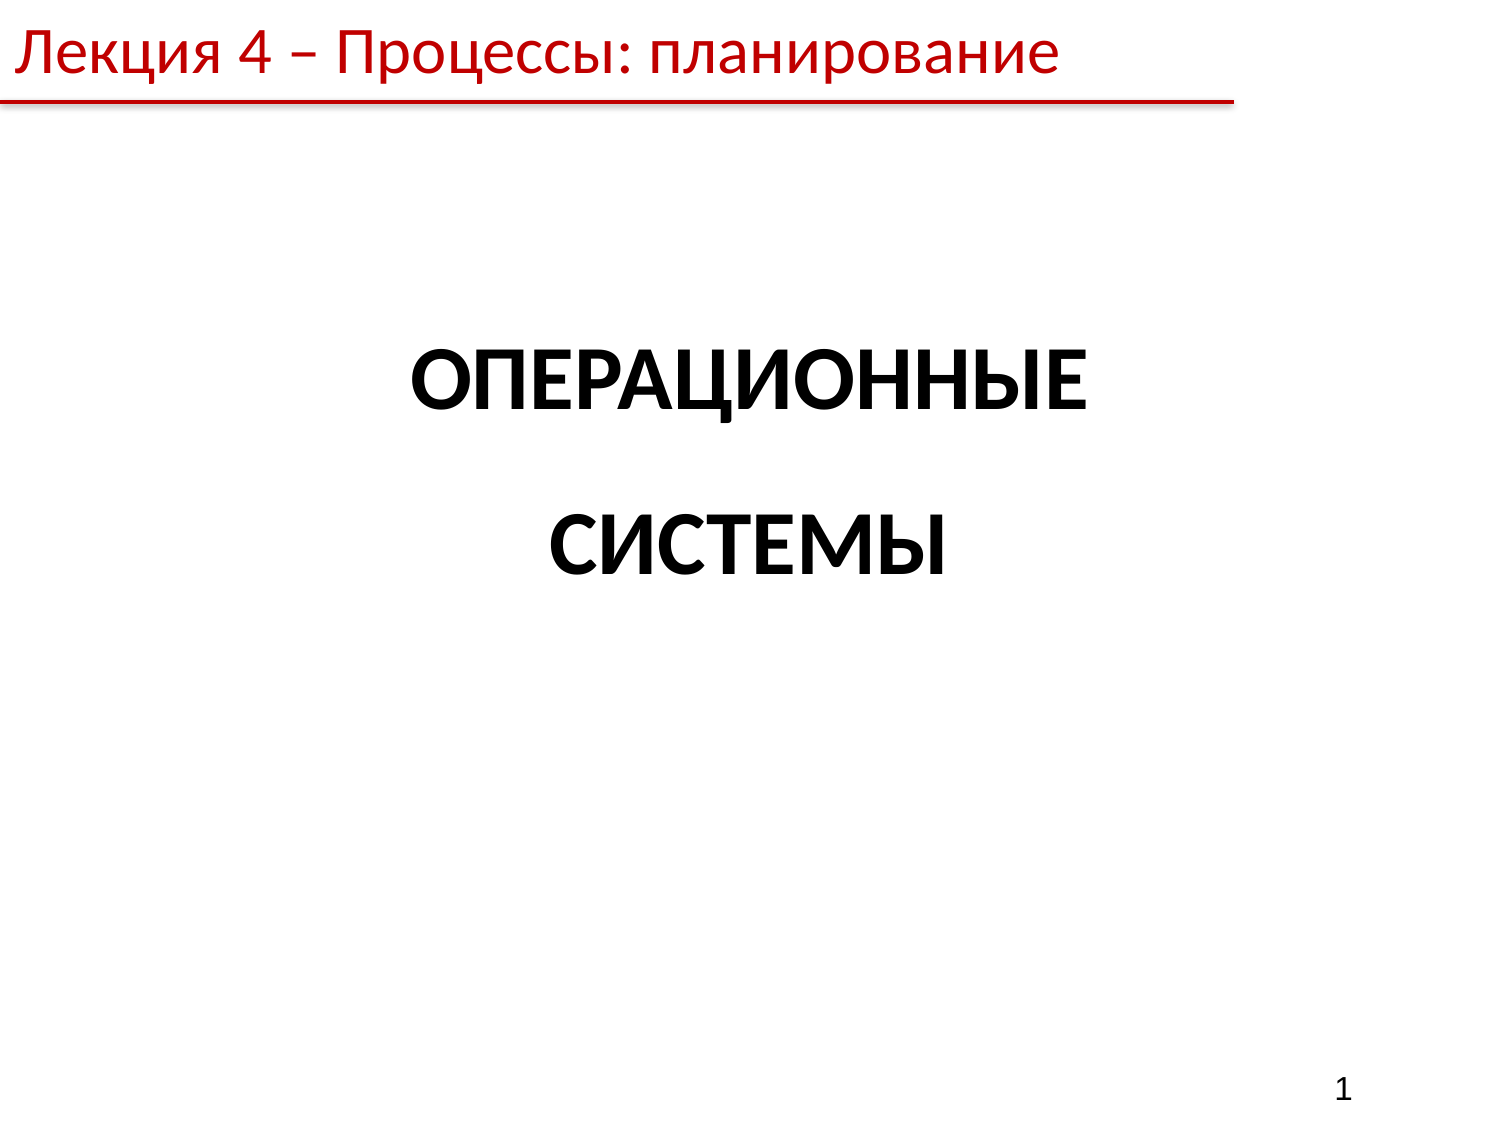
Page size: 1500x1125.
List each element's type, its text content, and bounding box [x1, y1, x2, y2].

slide_number 1 [1187, 1050, 1500, 1125]
text_box ОПЕРАЦИОННЫЕ СИСТЕМЫ [0, 255, 1500, 600]
text_box Лекция 4 – Процессы: планирование [0, 0, 1500, 95]
